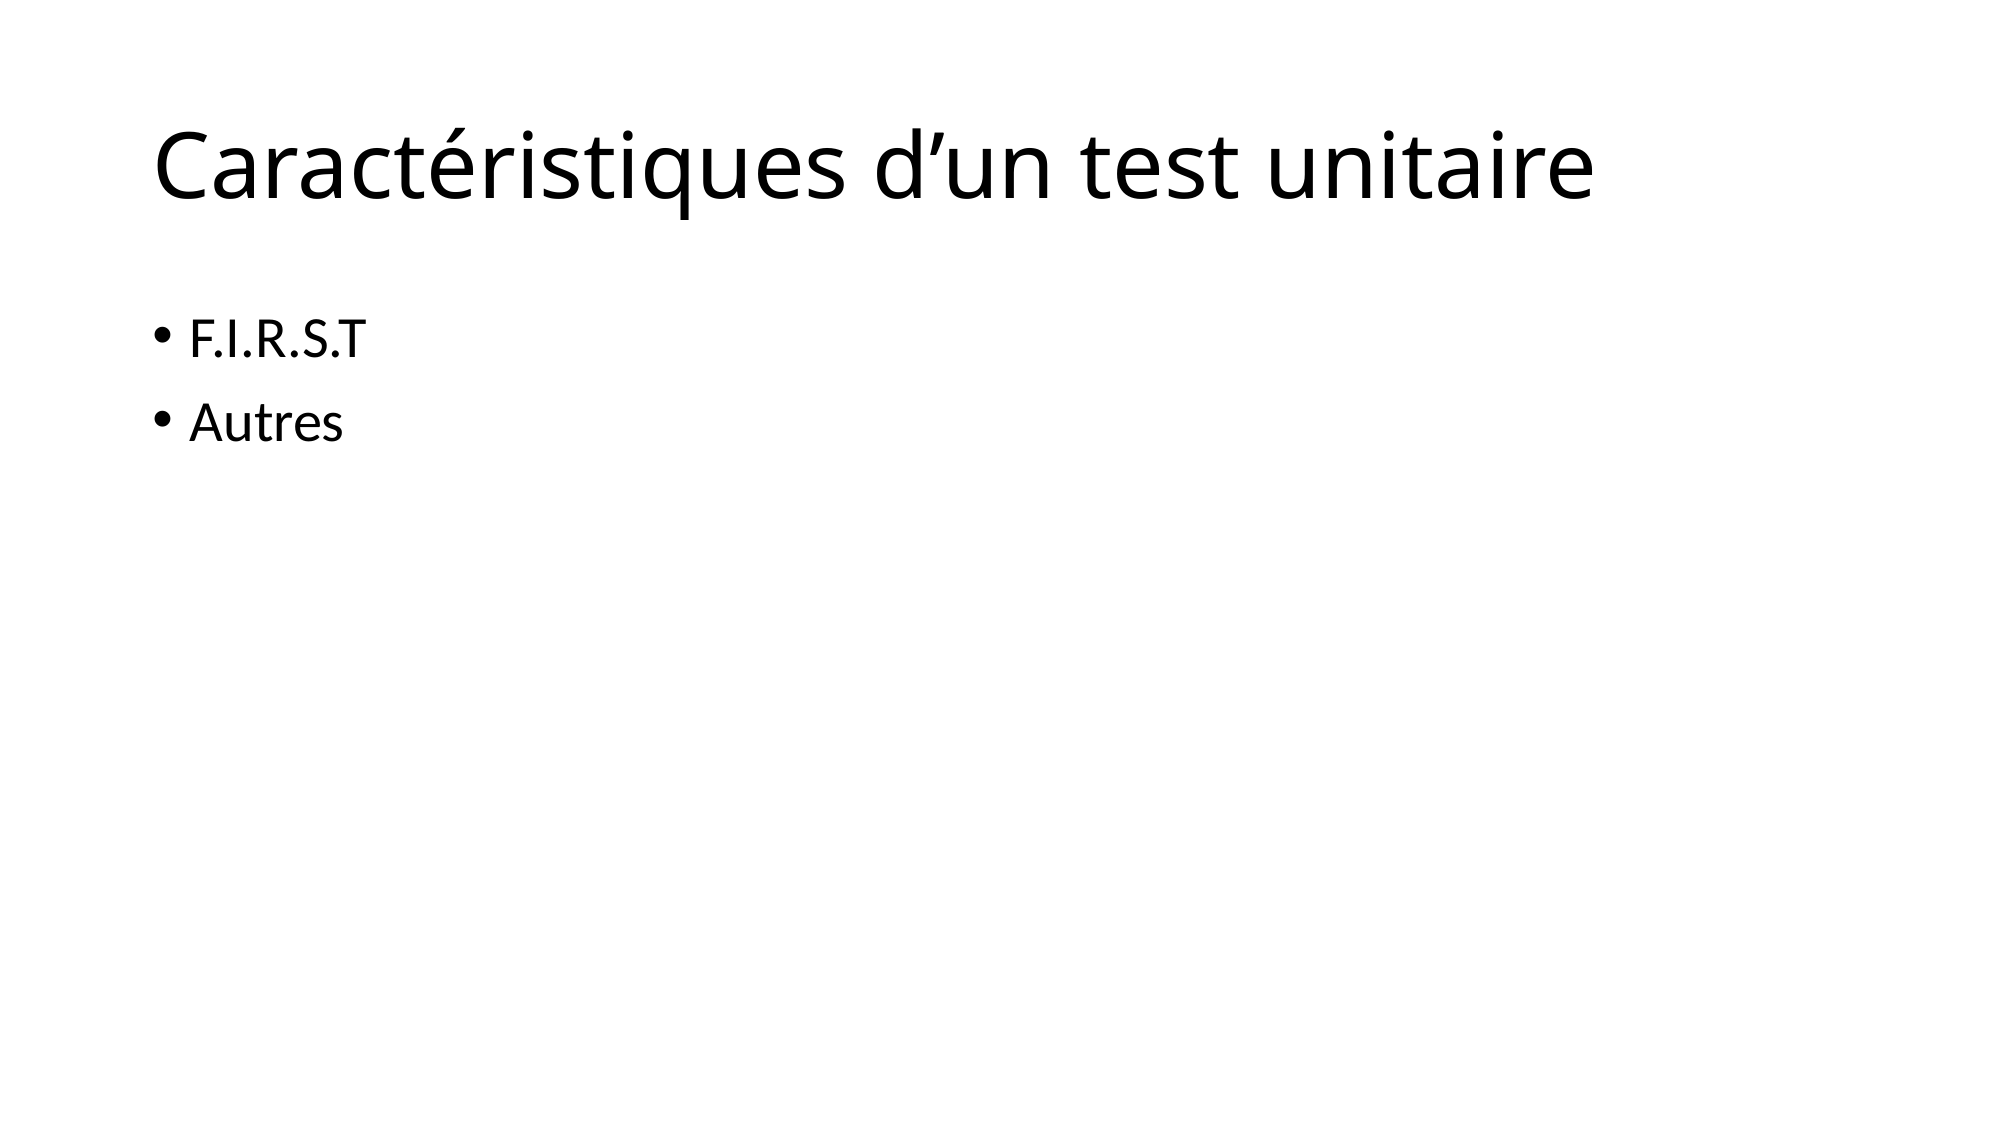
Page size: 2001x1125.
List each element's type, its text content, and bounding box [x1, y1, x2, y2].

title Caractéristiques d’un test unitaire [137, 59, 1863, 278]
list F.I.R.S.T Autres [137, 299, 1863, 1014]
